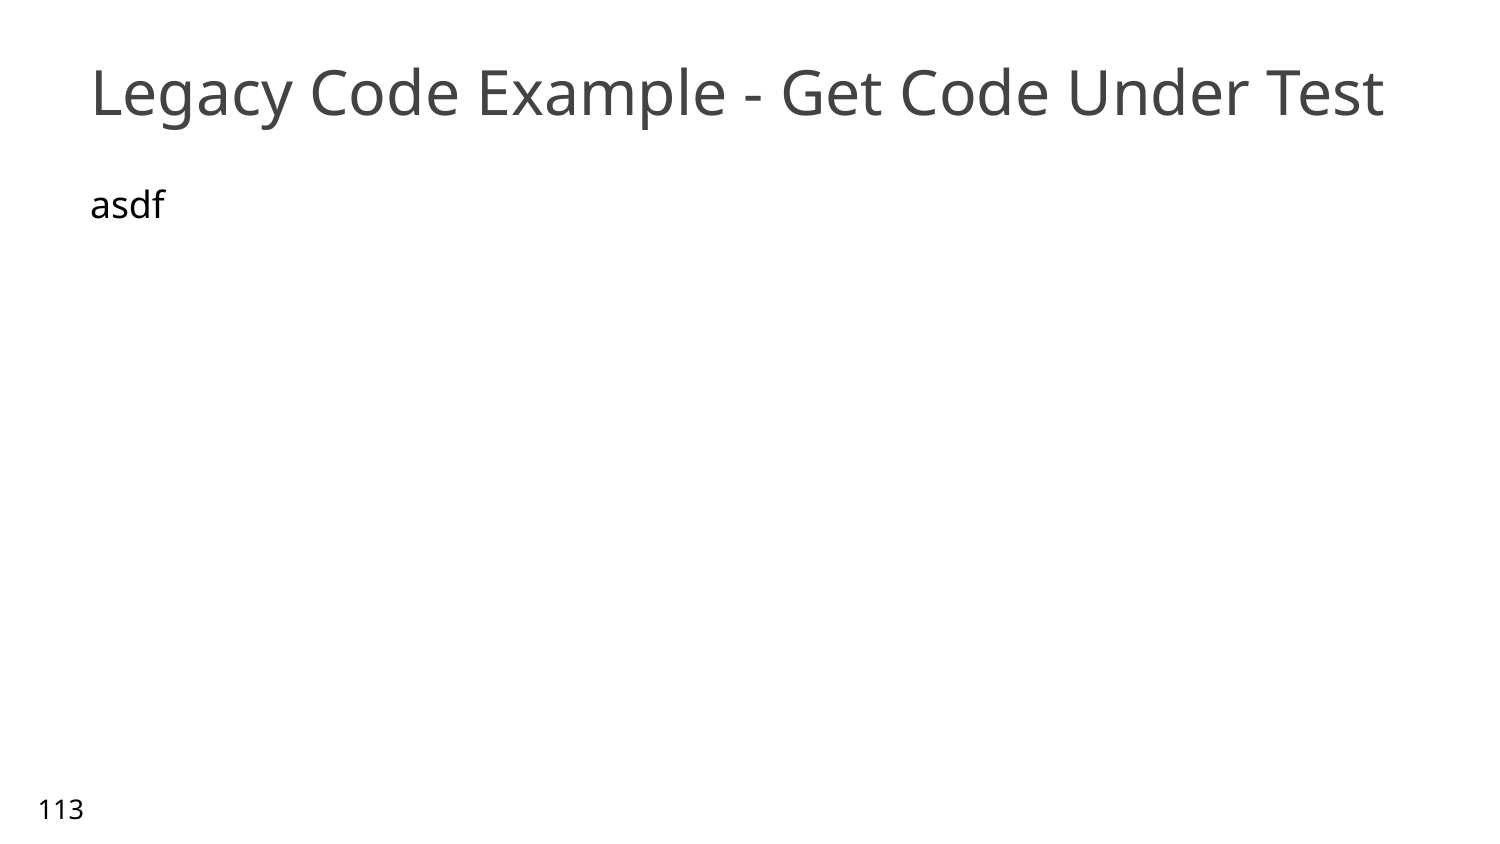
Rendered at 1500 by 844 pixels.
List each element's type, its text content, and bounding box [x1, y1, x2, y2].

title Legacy Code Example - Get Code Under Test [75, 33, 1425, 148]
list asdf [75, 166, 1343, 692]
slide_number 113 [22, 795, 113, 825]
